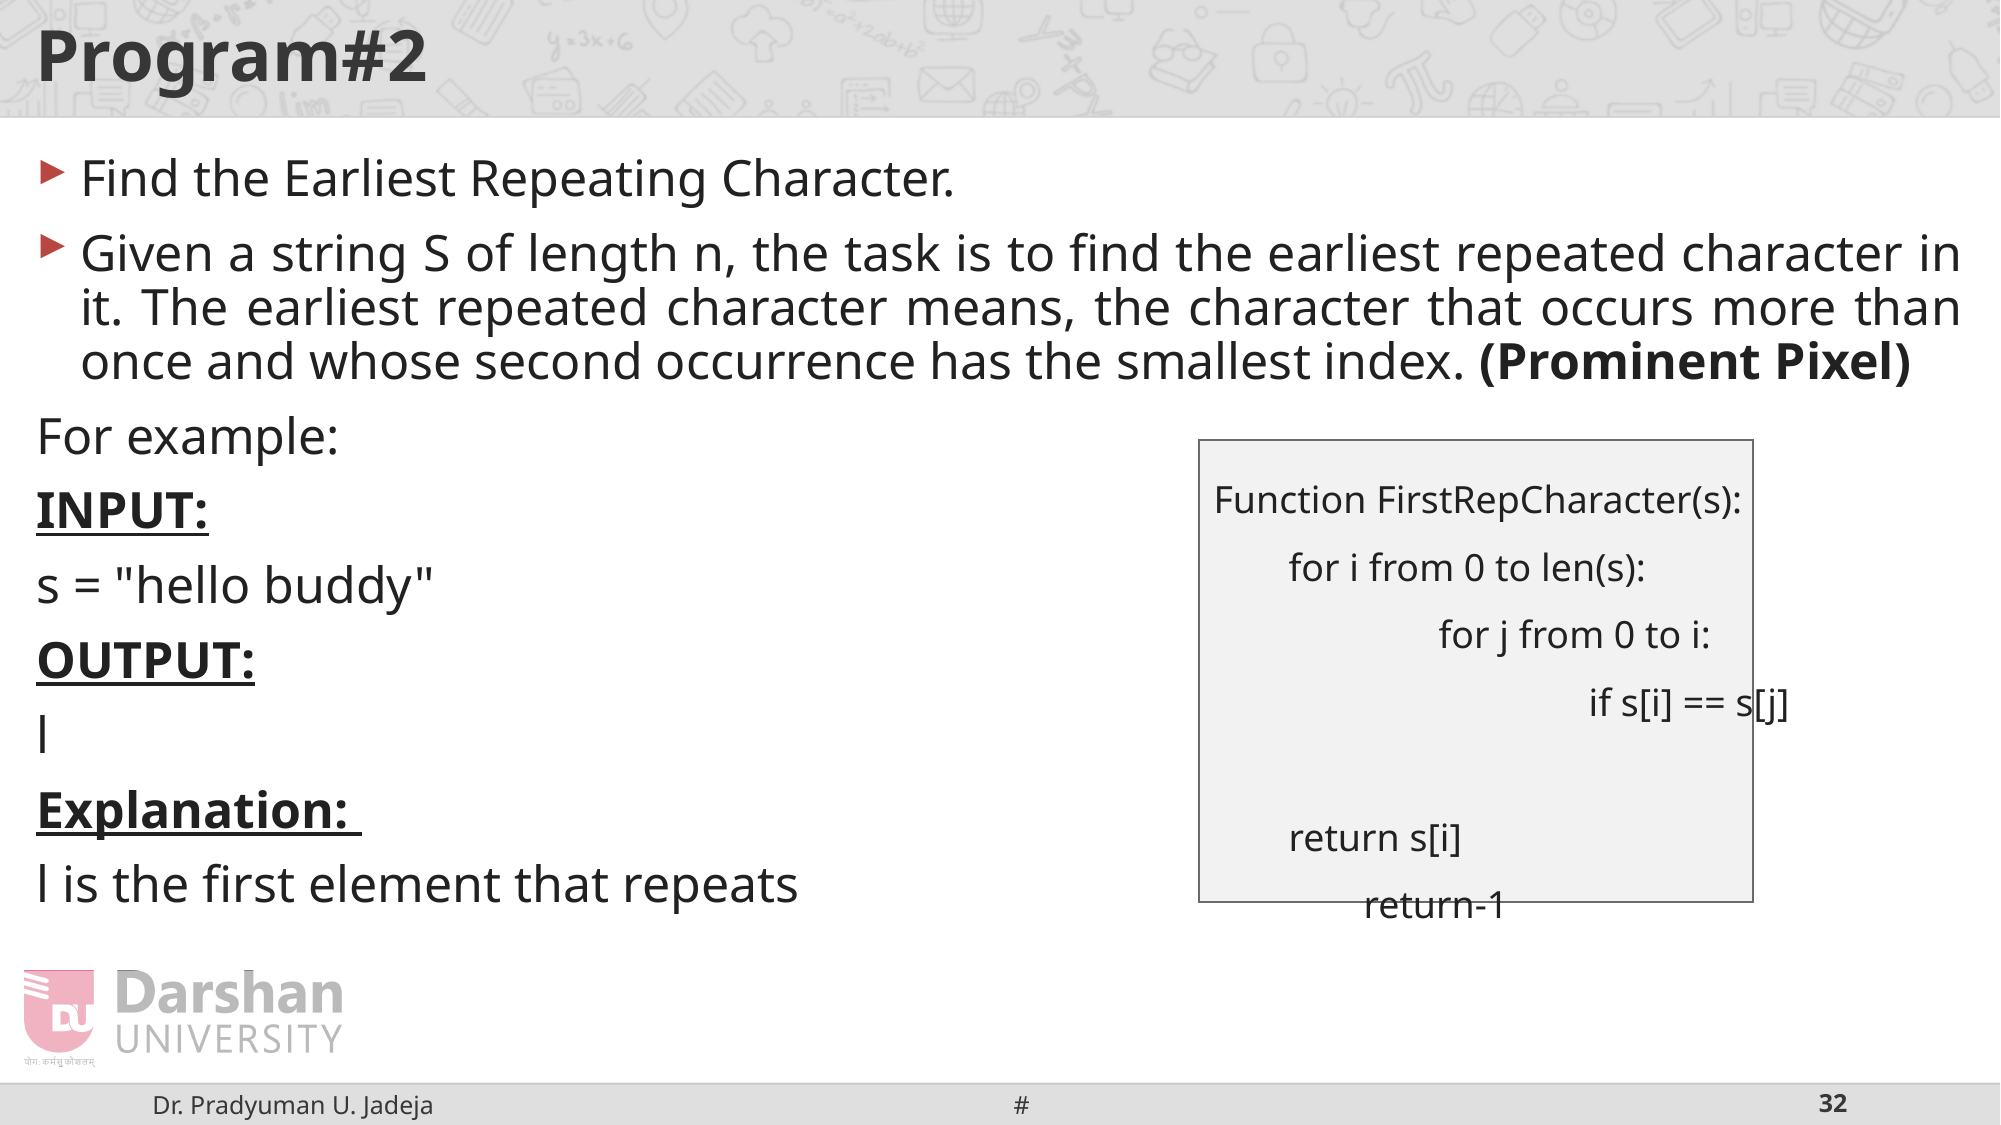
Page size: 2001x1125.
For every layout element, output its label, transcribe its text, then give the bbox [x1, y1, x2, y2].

list Find the Earliest Repeating Character. Given a string S of length n, the task is to find the earliest repeated character in it. The earliest repeated character means, the character that occurs more than once and whose second occurrence has the smallest index. (Prominent Pixel) For example: INPUT: s = "hello buddy" OUTPUT: l Explanation: l is the first element that repeats [21, 145, 1979, 1063]
text_box Function FirstRepCharacter(s): for i from 0 to len(s): for j from 0 to i: if s[i] == s[j] return s[i] return-1 [1198, 356, 1863, 979]
title Program#2 [0, 0, 2000, 117]
